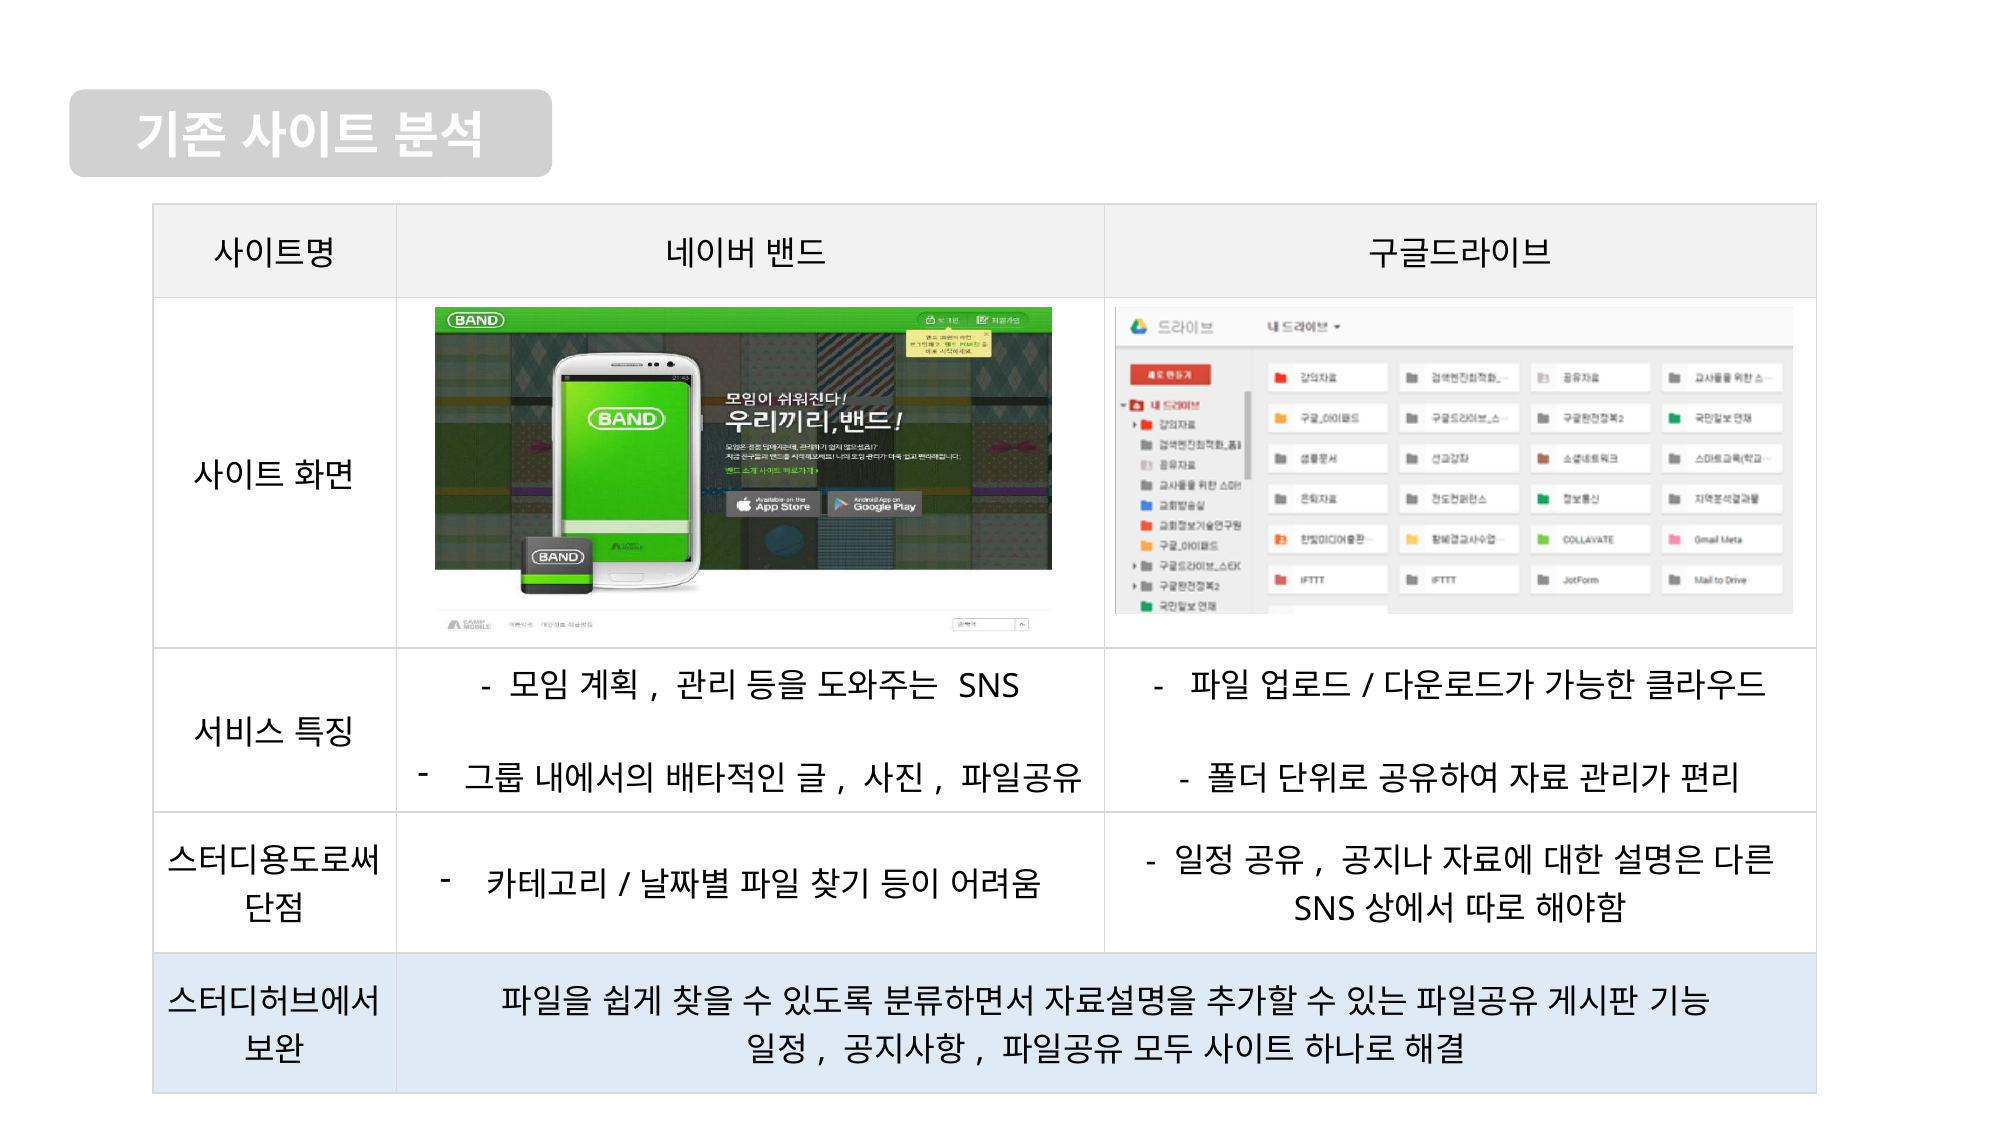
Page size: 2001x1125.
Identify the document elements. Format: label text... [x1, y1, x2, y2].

table_header 구글드라이브 [1105, 205, 1816, 297]
table_cell 스터디허브에서 보완 [154, 954, 396, 1092]
table_cell - 모임 계획, 관리 등을 도와주는 SNS 그룹 내에서의 배타적인 글, 사진, 파일공유 [397, 649, 1104, 811]
picture [1114, 306, 1794, 614]
table_cell 사이트 화면 [154, 298, 396, 647]
table_cell [1105, 298, 1816, 647]
table_cell 카테고리/날짜별 파일 찾기 등이 어려움 [397, 813, 1104, 952]
table_cell 스터디용도로써단점 [154, 813, 396, 952]
table_cell [397, 298, 1104, 647]
text_box 기존 사이트 분석 [69, 89, 553, 178]
table_header 네이버 밴드 [397, 205, 1104, 297]
table_cell - 일정 공유, 공지나 자료에 대한 설명은 다른 SNS상에서 따로 해야함 [1105, 813, 1816, 952]
table_cell 서비스 특징 [154, 649, 396, 811]
picture [435, 306, 1053, 642]
table_header 사이트명 [154, 205, 396, 297]
table_cell 파일을 쉽게 찾을 수 있도록 분류하면서 자료설명을 추가할 수 있는 파일공유 게시판 기능 일정, 공지사항, 파일공유 모두 사이트 하나로 해결 [397, 954, 1816, 1092]
table_cell - 파일 업로드/다운로드가 가능한 클라우드 - 폴더 단위로 공유하여 자료 관리가 편리 [1105, 649, 1816, 811]
